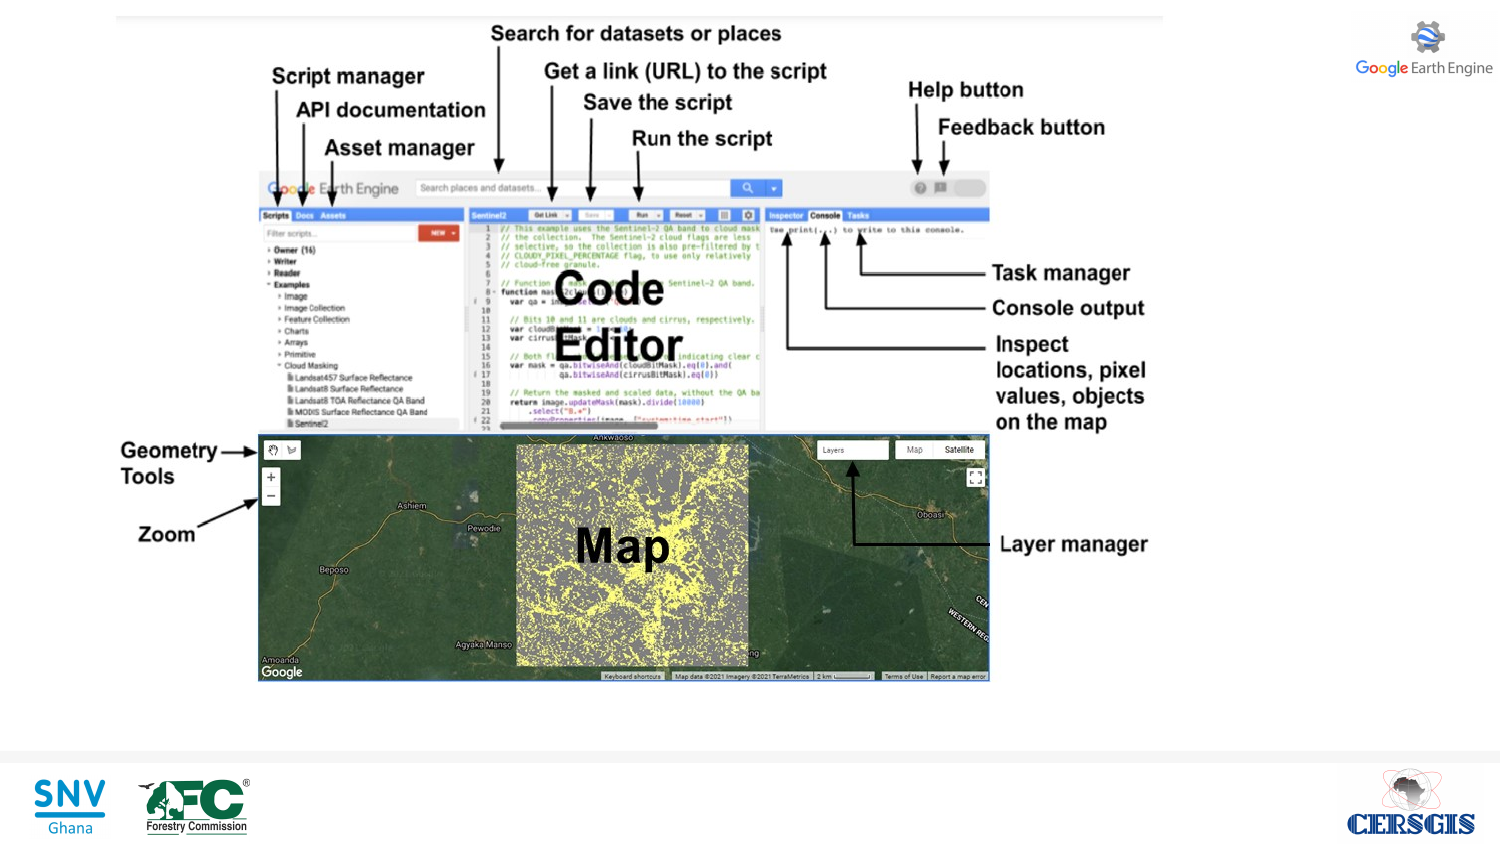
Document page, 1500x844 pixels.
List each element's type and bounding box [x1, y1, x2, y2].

picture [138, 772, 250, 842]
picture [29, 775, 111, 839]
picture [1351, 11, 1498, 83]
picture [80, 0, 1349, 749]
picture [1337, 763, 1484, 844]
